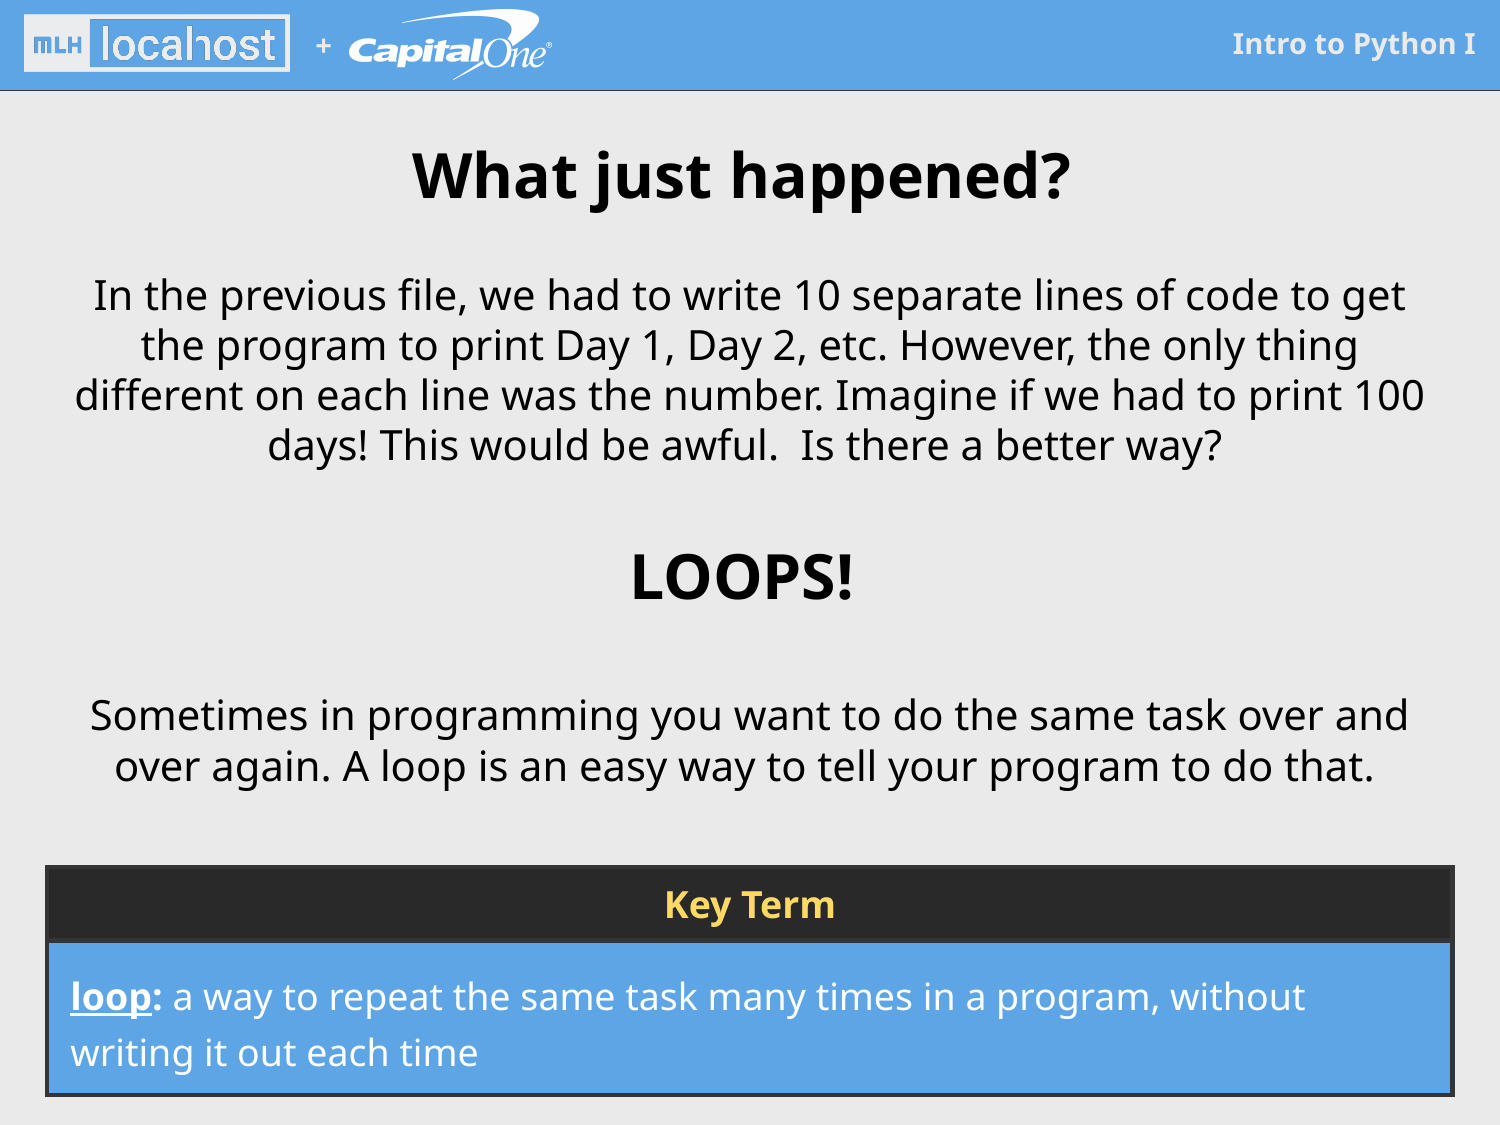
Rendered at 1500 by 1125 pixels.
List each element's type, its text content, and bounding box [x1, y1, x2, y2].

text_box Sometimes in programming you want to do the same task over and over again. A loop is an easy way to tell your program to do that. [43, 662, 1457, 816]
title LOOPS! [26, 506, 1474, 642]
text_box In the previous file, we had to write 10 separate lines of code to get the program to print Day 1, Day 2, etc. However, the only thing different on each line was the number. Imagine if we had to print 100 days! This would be awful. Is there a better way? [43, 251, 1457, 486]
picture [24, 14, 290, 72]
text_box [47, 866, 1453, 1096]
picture [349, 9, 552, 80]
title What just happened? [26, 106, 1474, 242]
